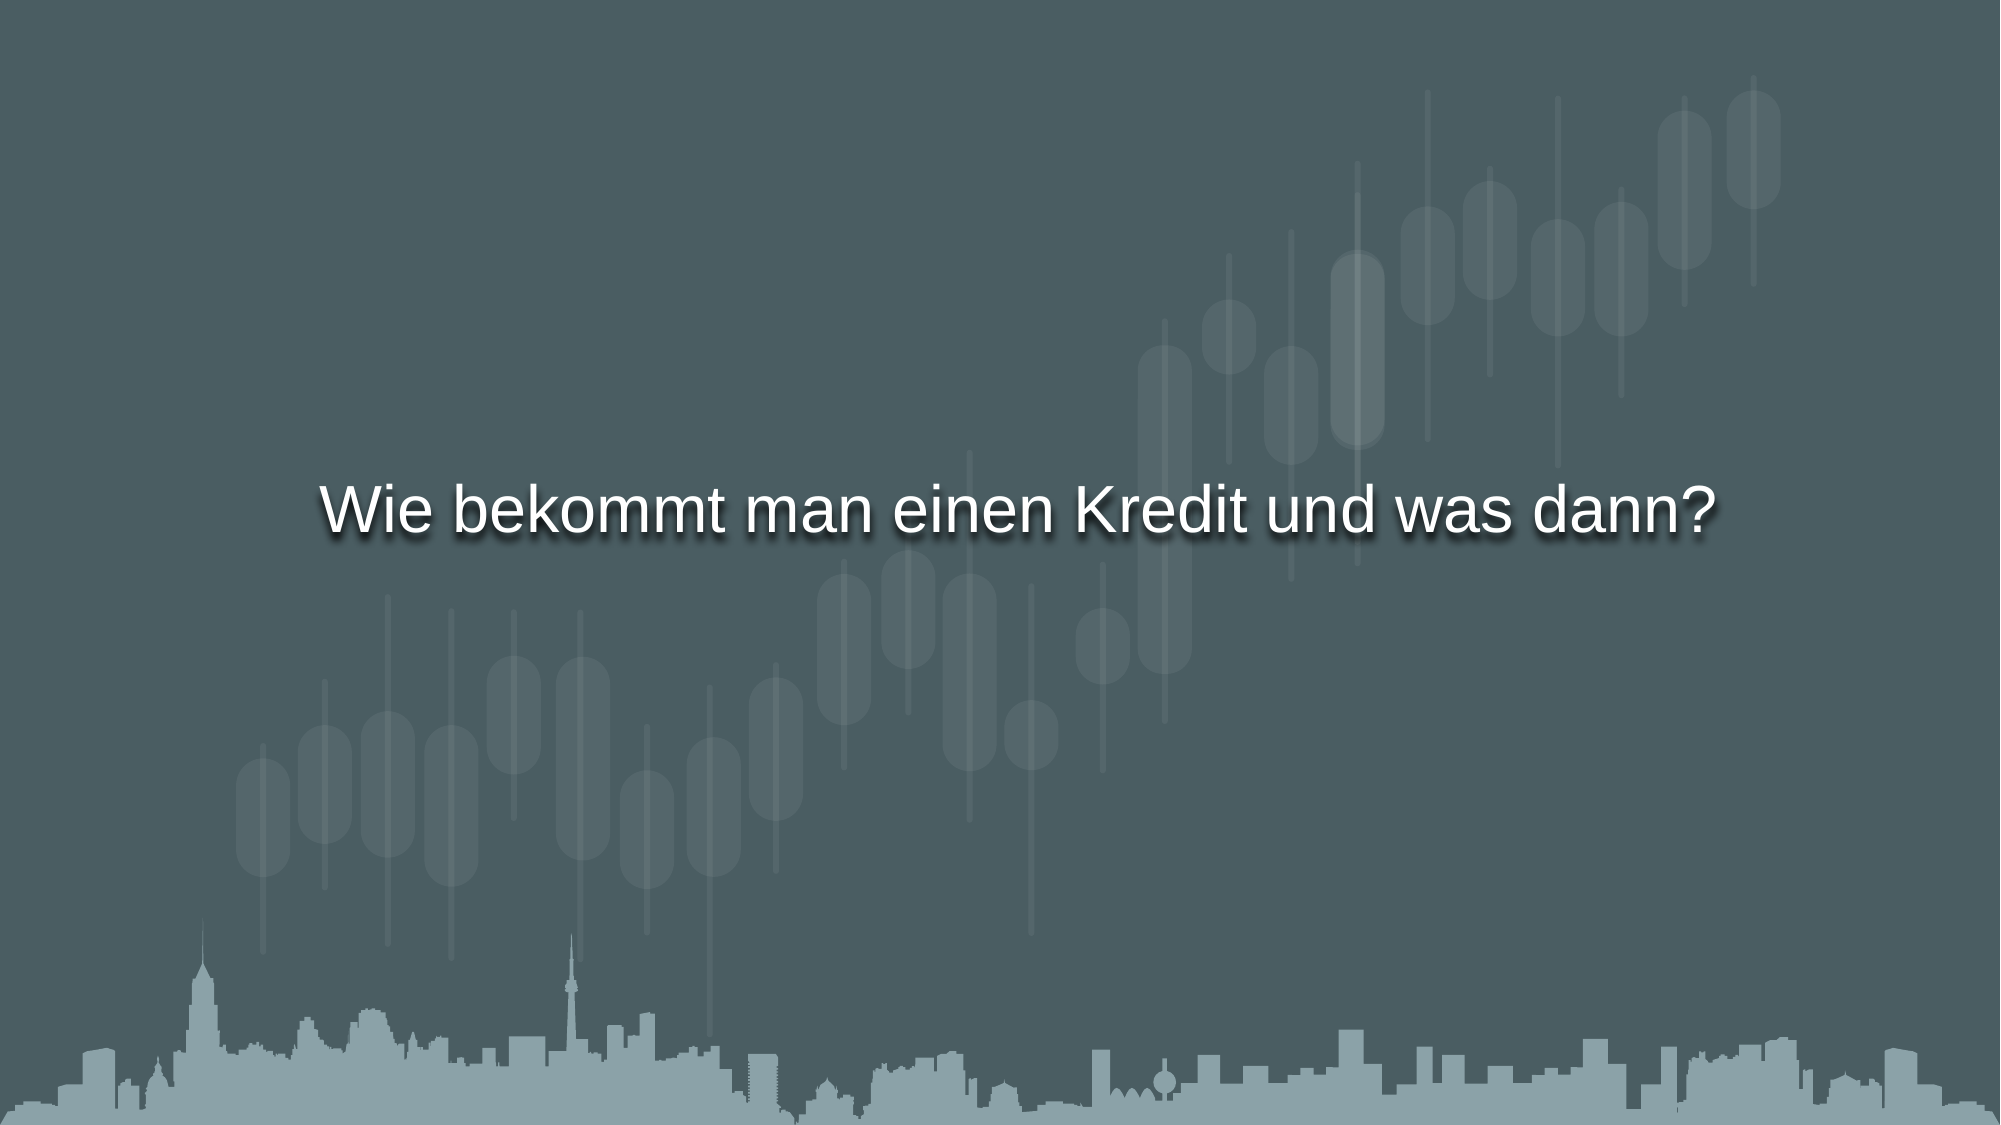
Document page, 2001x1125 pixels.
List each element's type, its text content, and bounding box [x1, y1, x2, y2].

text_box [0, 917, 2000, 1125]
text_box Wie bekommt man einen Kredit und was dann? [304, 458, 1734, 554]
